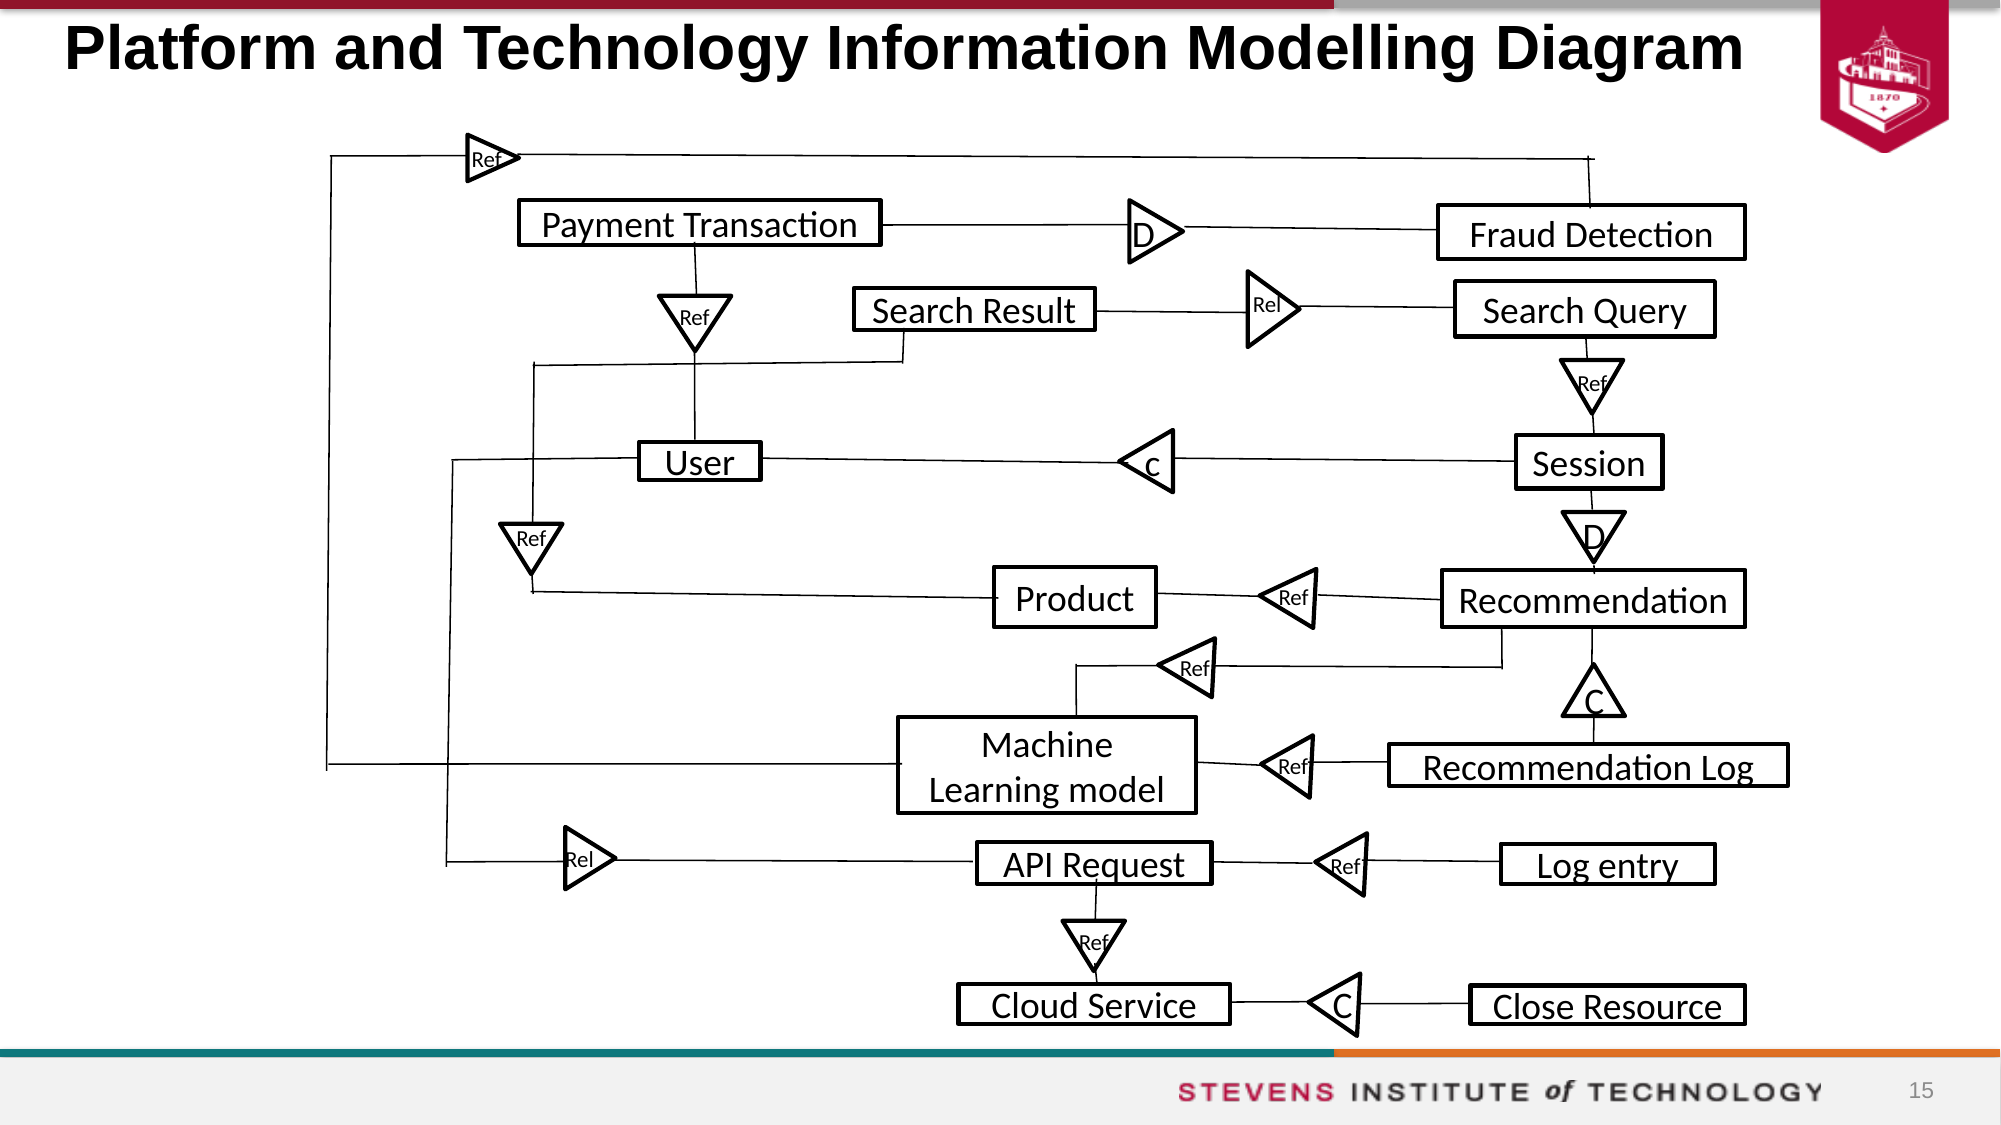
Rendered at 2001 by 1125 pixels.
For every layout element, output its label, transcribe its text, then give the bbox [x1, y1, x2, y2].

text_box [1317, 594, 1442, 600]
text_box D [1567, 504, 1609, 565]
text_box Search Query [1453, 279, 1717, 339]
text_box [1166, 491, 1176, 495]
text_box [1347, 887, 1367, 898]
text_box [1290, 787, 1313, 800]
text_box Machine Learning model [896, 715, 1198, 815]
text_box Ref​ [1315, 844, 1381, 887]
text_box Recommendation [1440, 568, 1747, 629]
text_box API Request [975, 840, 1214, 886]
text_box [326, 155, 332, 766]
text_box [535, 361, 897, 366]
text_box Session [1514, 433, 1665, 491]
text_box [1307, 994, 1318, 1012]
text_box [760, 457, 1129, 464]
text_box Ref​ [501, 516, 567, 559]
text_box [465, 180, 476, 184]
text_box Ref​ [1063, 920, 1129, 963]
text_box [563, 824, 586, 837]
text_box User [637, 440, 763, 482]
text_box [656, 293, 689, 300]
text_box C [1318, 973, 1348, 1034]
text_box [1156, 659, 1164, 671]
text_box [519, 559, 544, 574]
text_box [465, 132, 478, 137]
text_box [1560, 509, 1567, 524]
text_box [1060, 918, 1089, 926]
text_box [1558, 357, 1580, 367]
text_box Rel [1232, 281, 1319, 325]
text_box Log entry [1499, 842, 1717, 886]
text_box [1298, 567, 1319, 575]
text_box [1184, 226, 1440, 230]
text_box Payment Transaction [517, 198, 883, 247]
text_box [1583, 403, 1601, 414]
text_box Ref [1562, 360, 1645, 403]
text_box [683, 338, 707, 351]
text_box [1245, 269, 1265, 281]
text_box [1609, 509, 1627, 542]
text_box [1292, 618, 1316, 630]
text_box Close Resource [1468, 983, 1747, 1026]
text_box ​ [1560, 676, 1584, 719]
text_box D [1127, 202, 1147, 263]
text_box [1157, 593, 1259, 597]
title Platform and Technology Information Modelling Diagram [49, 0, 1801, 88]
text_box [517, 153, 1596, 160]
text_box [536, 591, 999, 599]
text_box [1127, 198, 1137, 202]
text_box Rel [550, 837, 616, 880]
text_box [1292, 733, 1316, 744]
text_box [1343, 831, 1370, 844]
text_box ​ [1590, 663, 1627, 719]
text_box c [1129, 431, 1186, 491]
text_box Recommendation Log [1387, 742, 1790, 788]
text_box [1348, 971, 1363, 1038]
text_box Product [992, 565, 1158, 629]
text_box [446, 460, 453, 762]
slide_number 15 [1869, 1059, 1974, 1120]
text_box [1587, 155, 1591, 209]
text_box Ref [659, 295, 743, 338]
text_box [1196, 761, 1263, 766]
text_box Ref [1263, 575, 1353, 618]
text_box [563, 880, 585, 892]
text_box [446, 774, 453, 868]
text_box Ref [1164, 646, 1231, 734]
text_box Ref​ [1263, 744, 1328, 787]
text_box [1147, 207, 1182, 255]
text_box Cloud Service [956, 982, 1232, 1026]
text_box Fraud Detection [1436, 203, 1747, 261]
text_box Ref [456, 137, 532, 180]
text_box [1245, 325, 1282, 349]
text_box Search Result [852, 286, 1097, 332]
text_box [1172, 457, 1518, 462]
text_box C [1584, 669, 1590, 730]
text_box [1193, 636, 1218, 646]
